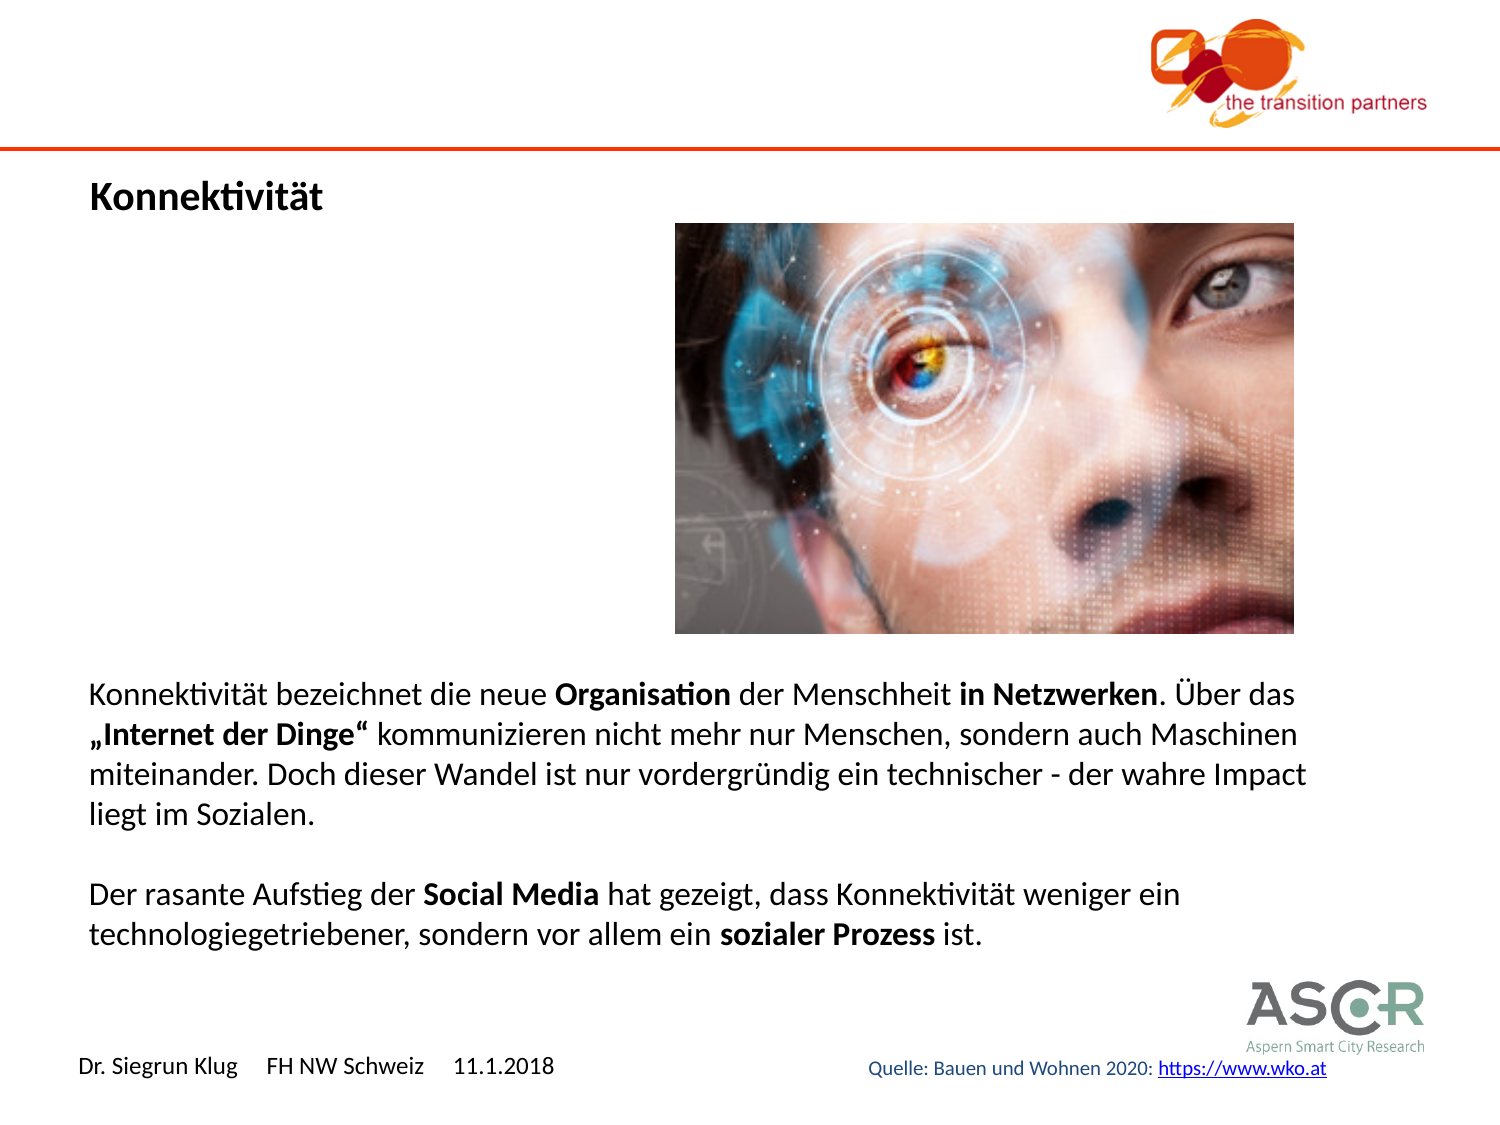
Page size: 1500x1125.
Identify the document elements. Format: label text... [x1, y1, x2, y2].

text_box Konnektivität [74, 160, 1425, 279]
picture [1151, 19, 1427, 128]
picture [1246, 980, 1424, 1055]
text_box Quelle: Bauen und Wohnen 2020: https://www.wko.at [1022, 1047, 1400, 1094]
footer Dr. Siegrun Klug FH NW Schweiz 11.1.2018 [63, 1042, 1022, 1103]
picture [674, 223, 1294, 634]
title Konnektivität bezeichnet die neue Organisation der Menschheit in Netzwerken. Über das „Internet der Dinge“ kommunizieren nicht mehr nur Menschen, sondern auch Maschinen miteinander. Doch dieser Wandel ist nur vordergründig ein technischer - der wahre Impact liegt im Sozialen. Der rasante Aufstieg der Social Media hat gezeigt, dass Konnektivität weniger ein technologiegetriebener, sondern vor allem ein sozialer Prozess ist. [17, 680, 1377, 1024]
